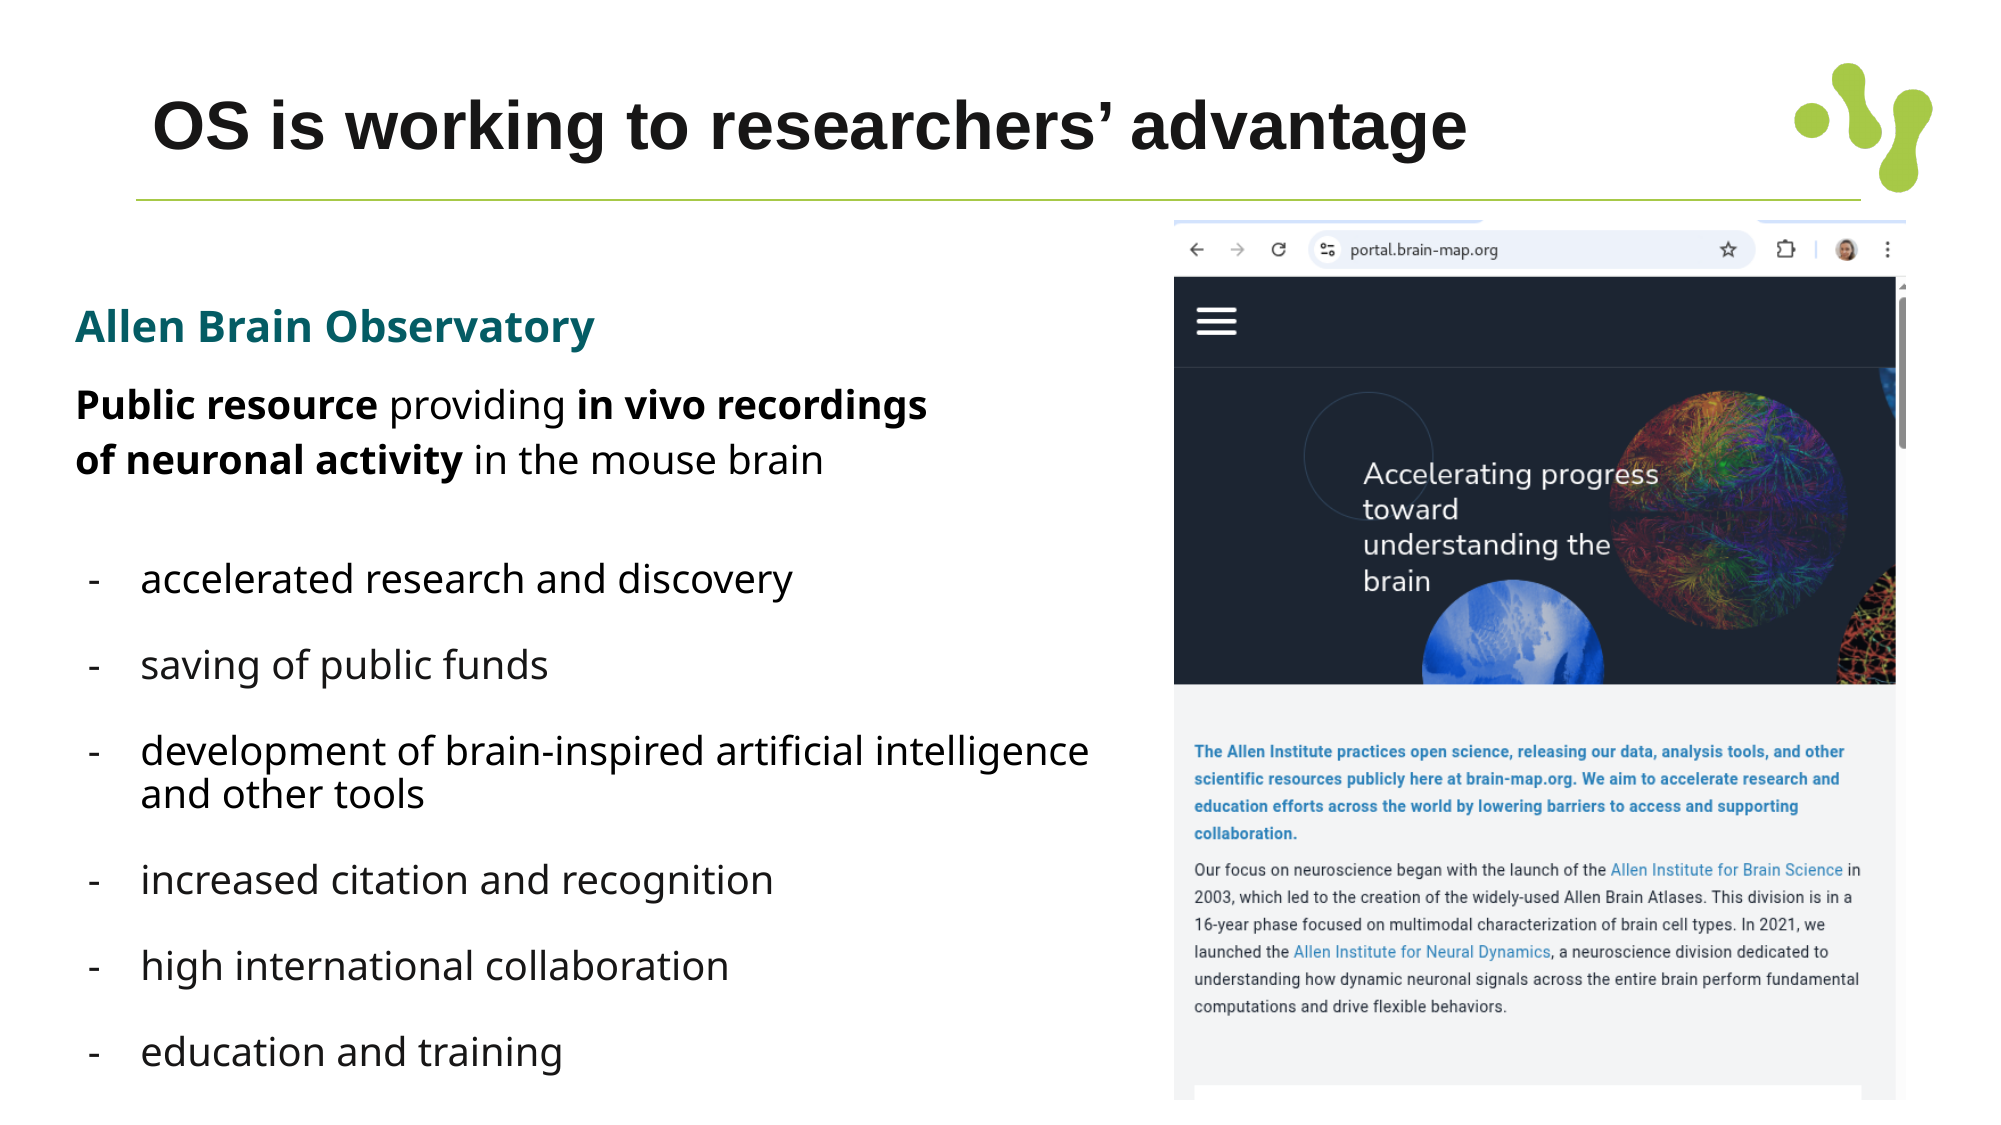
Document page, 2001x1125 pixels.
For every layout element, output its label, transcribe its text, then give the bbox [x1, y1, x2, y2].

picture [1790, 59, 1935, 196]
picture [1174, 220, 1907, 1101]
title OS is working to researchers’ advantage [137, 59, 1703, 197]
list Allen Brain Observatory Public resource providing in vivo recordings of neuronal activity in the mouse brain accelerated research and discovery saving of public funds development of brain-inspired artificial intelligence and other tools increased citation and recognition high international collaboration education and training [60, 283, 1142, 1085]
